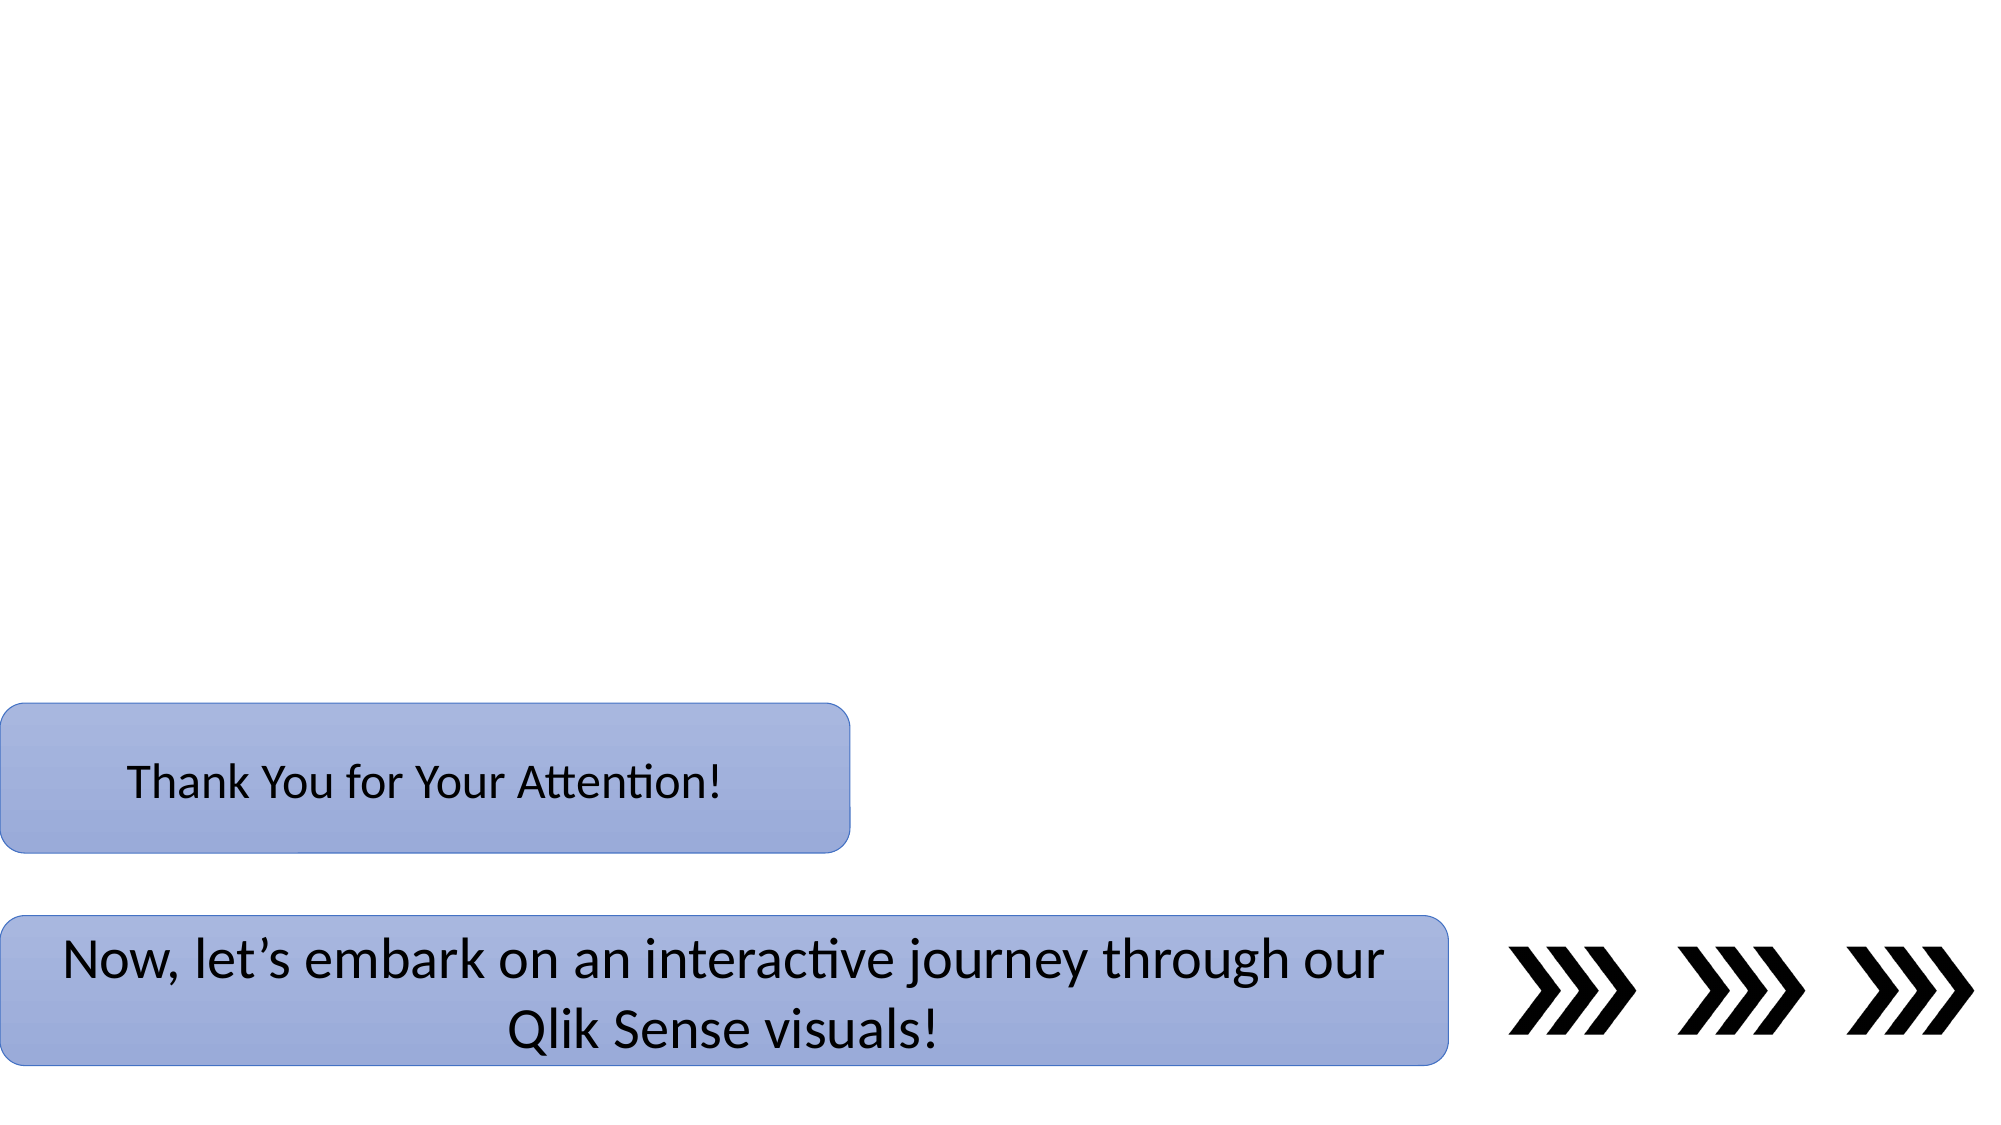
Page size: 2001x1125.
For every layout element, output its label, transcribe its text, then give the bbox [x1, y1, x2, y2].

text_box Thank You for Your Attention! [0, 702, 851, 854]
picture [1665, 915, 1816, 1066]
picture [1496, 915, 1647, 1066]
text_box Now, let’s embark on an interactive journey through our Qlik Sense visuals! [0, 915, 1449, 1067]
picture [1834, 915, 1985, 1066]
